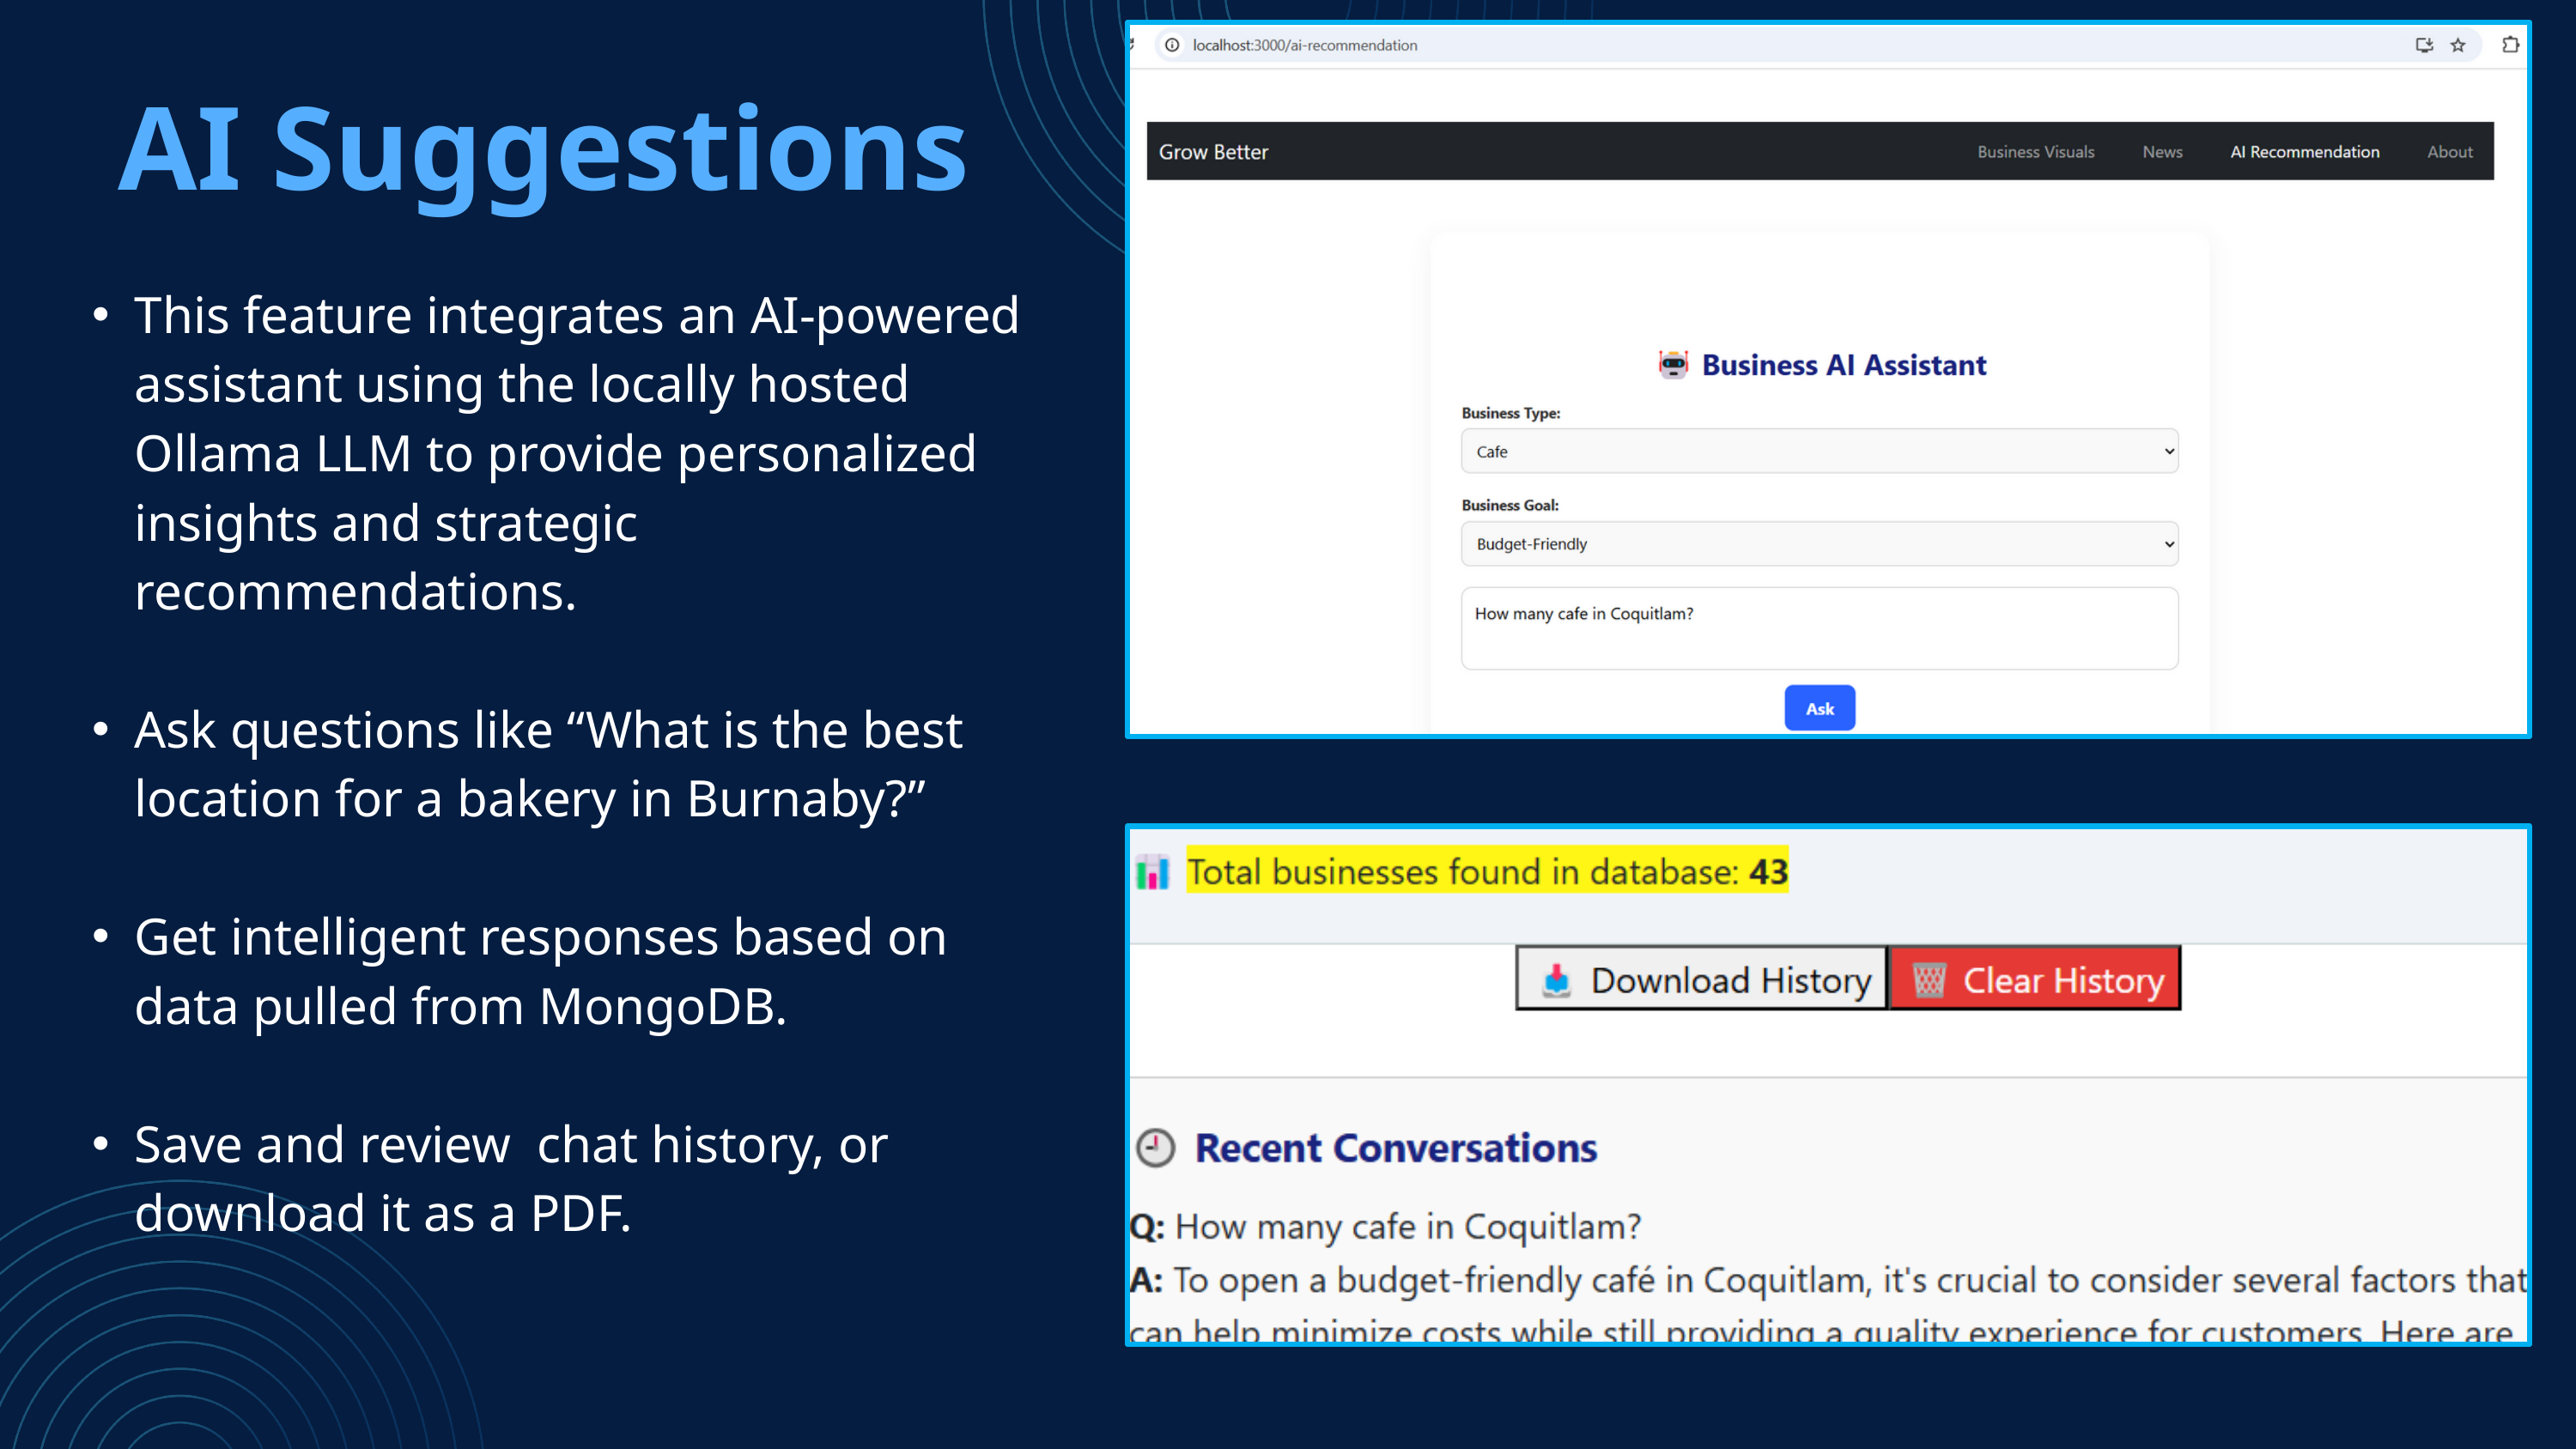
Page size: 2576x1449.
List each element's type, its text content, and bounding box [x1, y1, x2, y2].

text_box AI Suggestions [105, 75, 982, 207]
text_box [982, 0, 1594, 301]
text_box This feature integrates an AI-powered assistant using the locally hosted Ollama LLM to provide personalized insights and strategic recommendations. Ask questions like “What is the best location for a bakery in Burnaby?” Get intelligent responses based on data pulled from MongoDB. Save and review chat history, or download it as a PDF. [49, 207, 1039, 1415]
text_box [0, 1179, 486, 1449]
text_box [1127, 826, 2530, 1344]
text_box [1127, 22, 2530, 737]
